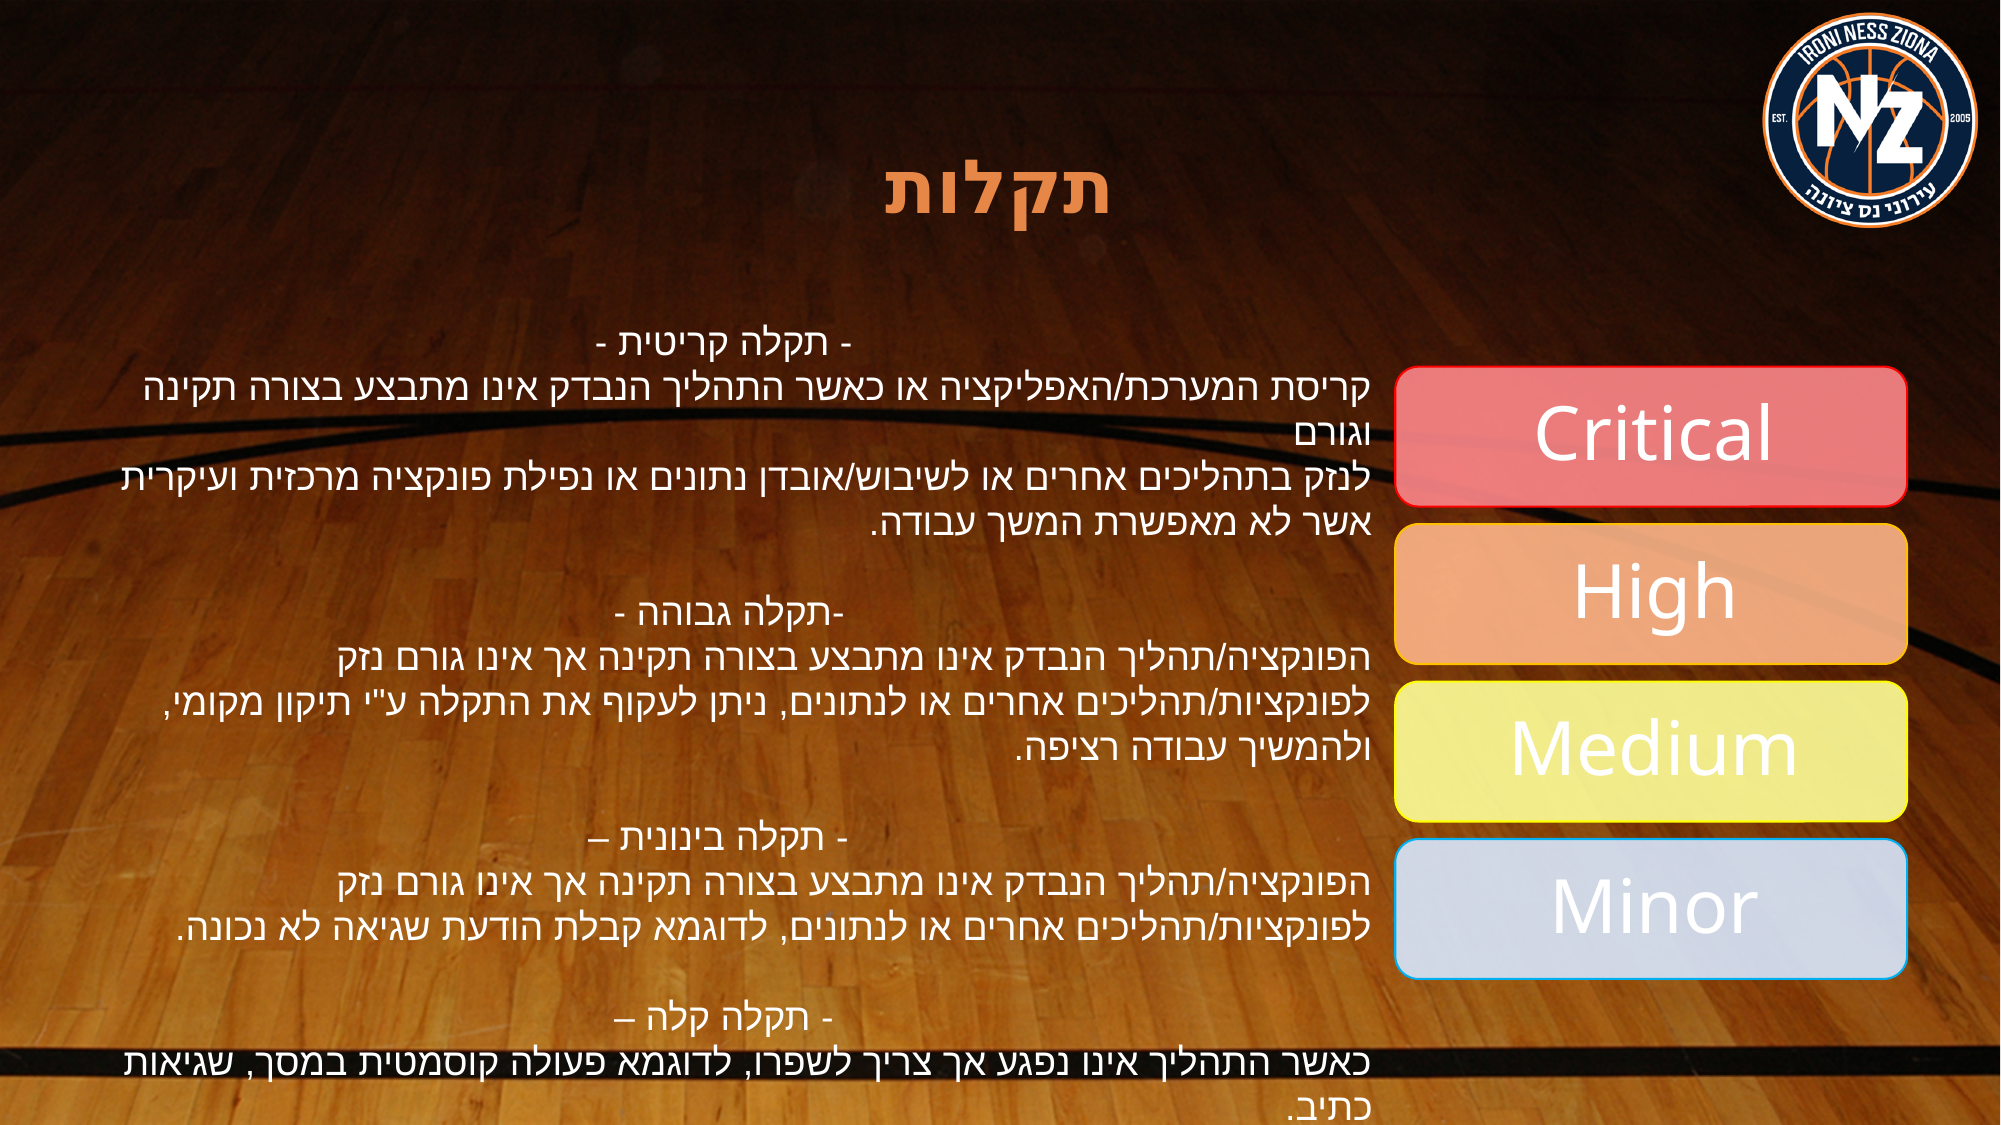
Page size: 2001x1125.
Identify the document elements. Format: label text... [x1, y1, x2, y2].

picture [0, 0, 2001, 1125]
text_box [987, 287, 1922, 1076]
title תקלות [174, 50, 1749, 238]
text_box - תקלה קריטית - קריסת המערכת/האפליקציה או כאשר התהליך הנבדק אינו מתבצע בצורה תקינה וגורם לנזק בתהליכים אחרים או לשיבוש/אובדן נתונים או נפילת פונקציה מרכזית ועיקרית אשר לא מאפשרת המשך עבודה. -תקלה גבוהה - הפונקציה/תהליך הנבדק אינו מתבצע בצורה תקינה אך אינו גורם נזק לפונקציות/תהליכים אחרים או לנתונים, ניתן לעקוף את התקלה ע"י תיקון מקומי, ולהמשיך עבודה רציפה. - תקלה בינונית – הפונקציה/תהליך הנבדק אינו מתבצע בצורה תקינה אך אינו גורם נזק לפונקציות/תהליכים אחרים או לנתונים, לדוגמא קבלת הודעת שגיאה לא נכונה. - תקלה קלה – כאשר התהליך אינו נפגע אך צריך לשפרו, לדוגמא פעולה קוסמטית במסך, שגיאות כתיב. [49, 310, 1388, 1125]
